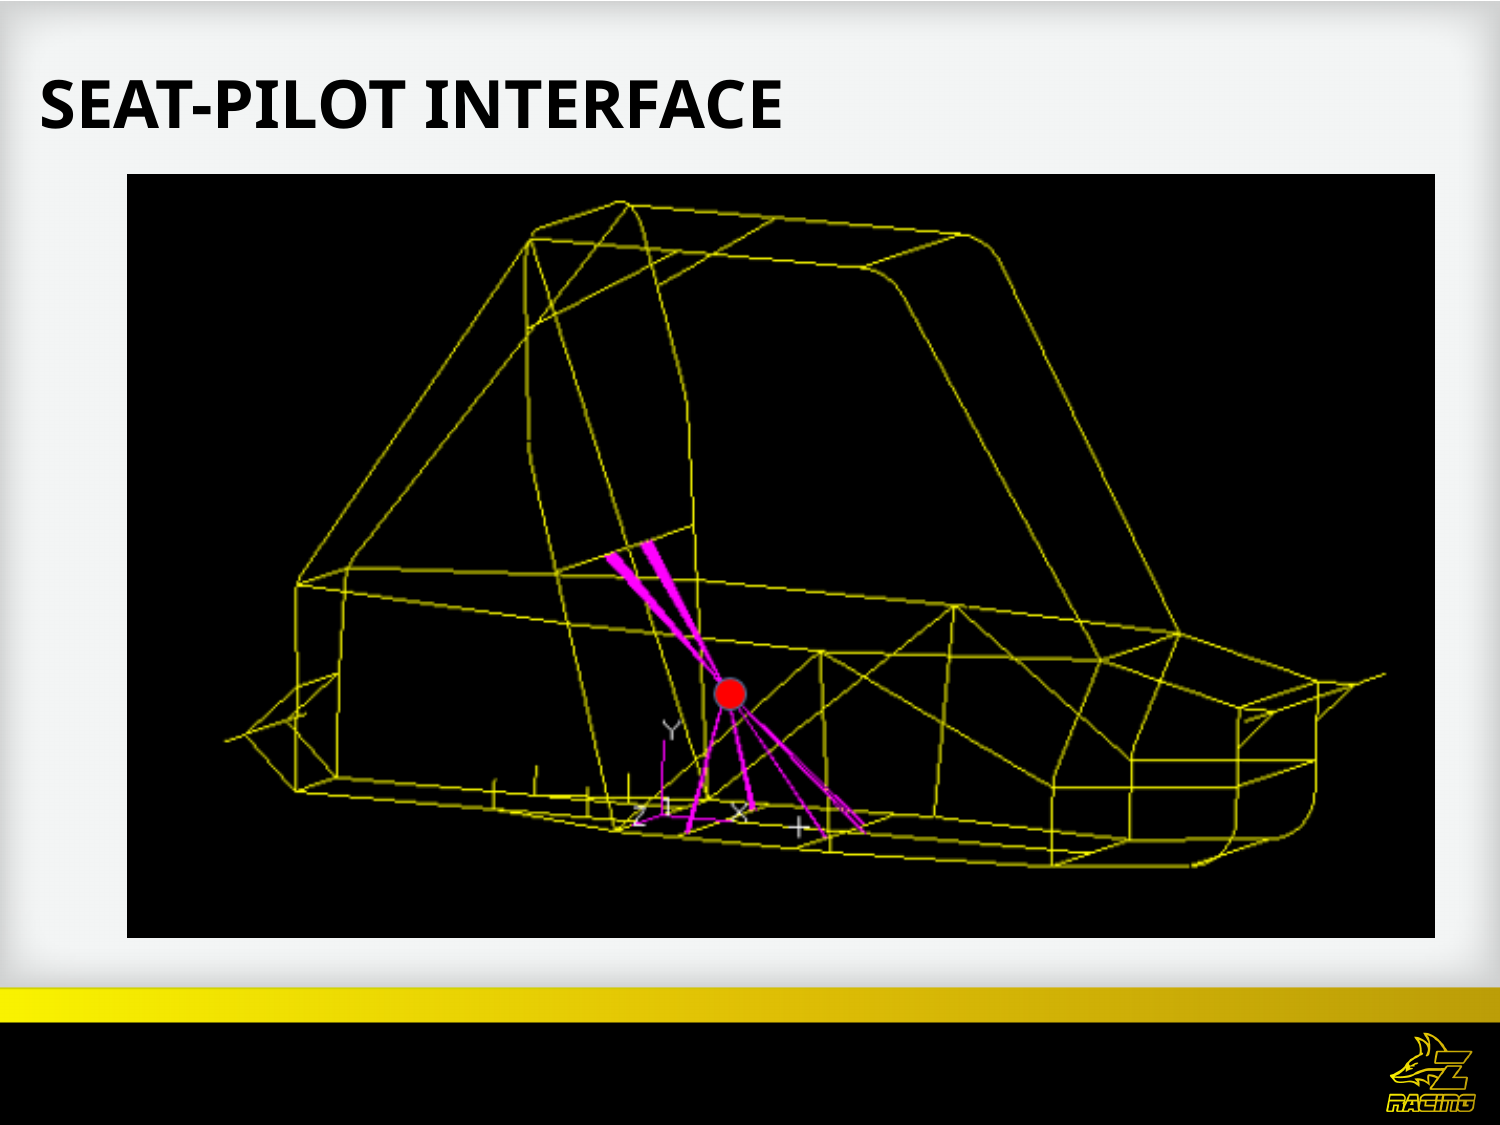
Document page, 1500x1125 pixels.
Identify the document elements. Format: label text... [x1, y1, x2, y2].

picture [0, 1, 1500, 1125]
text_box SEAT-PILOT INTERFACE [24, 54, 1500, 149]
